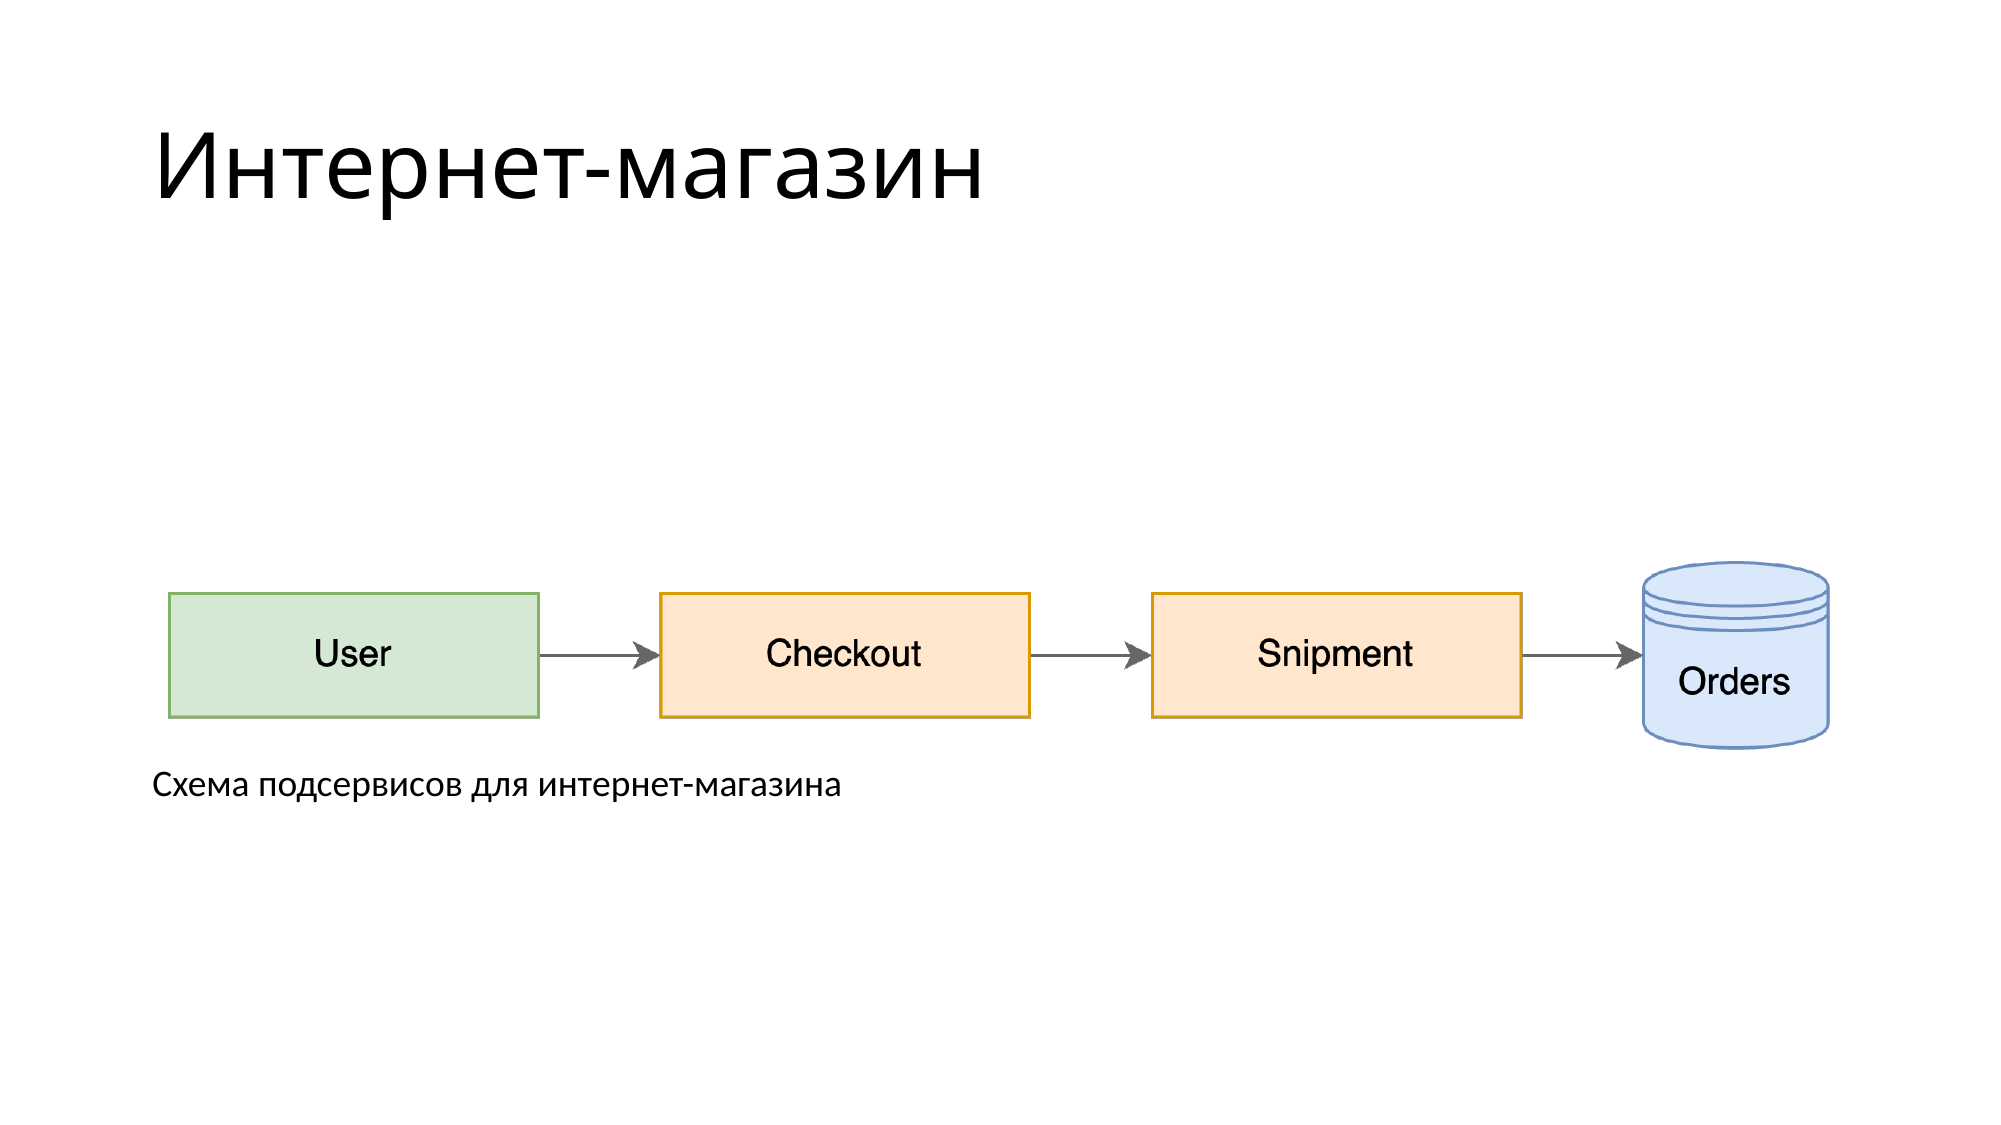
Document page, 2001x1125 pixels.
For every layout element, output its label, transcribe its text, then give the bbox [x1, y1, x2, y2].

text_box Схема подсервисов для интернет-магазина [137, 783, 1052, 812]
title Интернет-магазин [137, 59, 1863, 278]
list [137, 530, 1863, 783]
